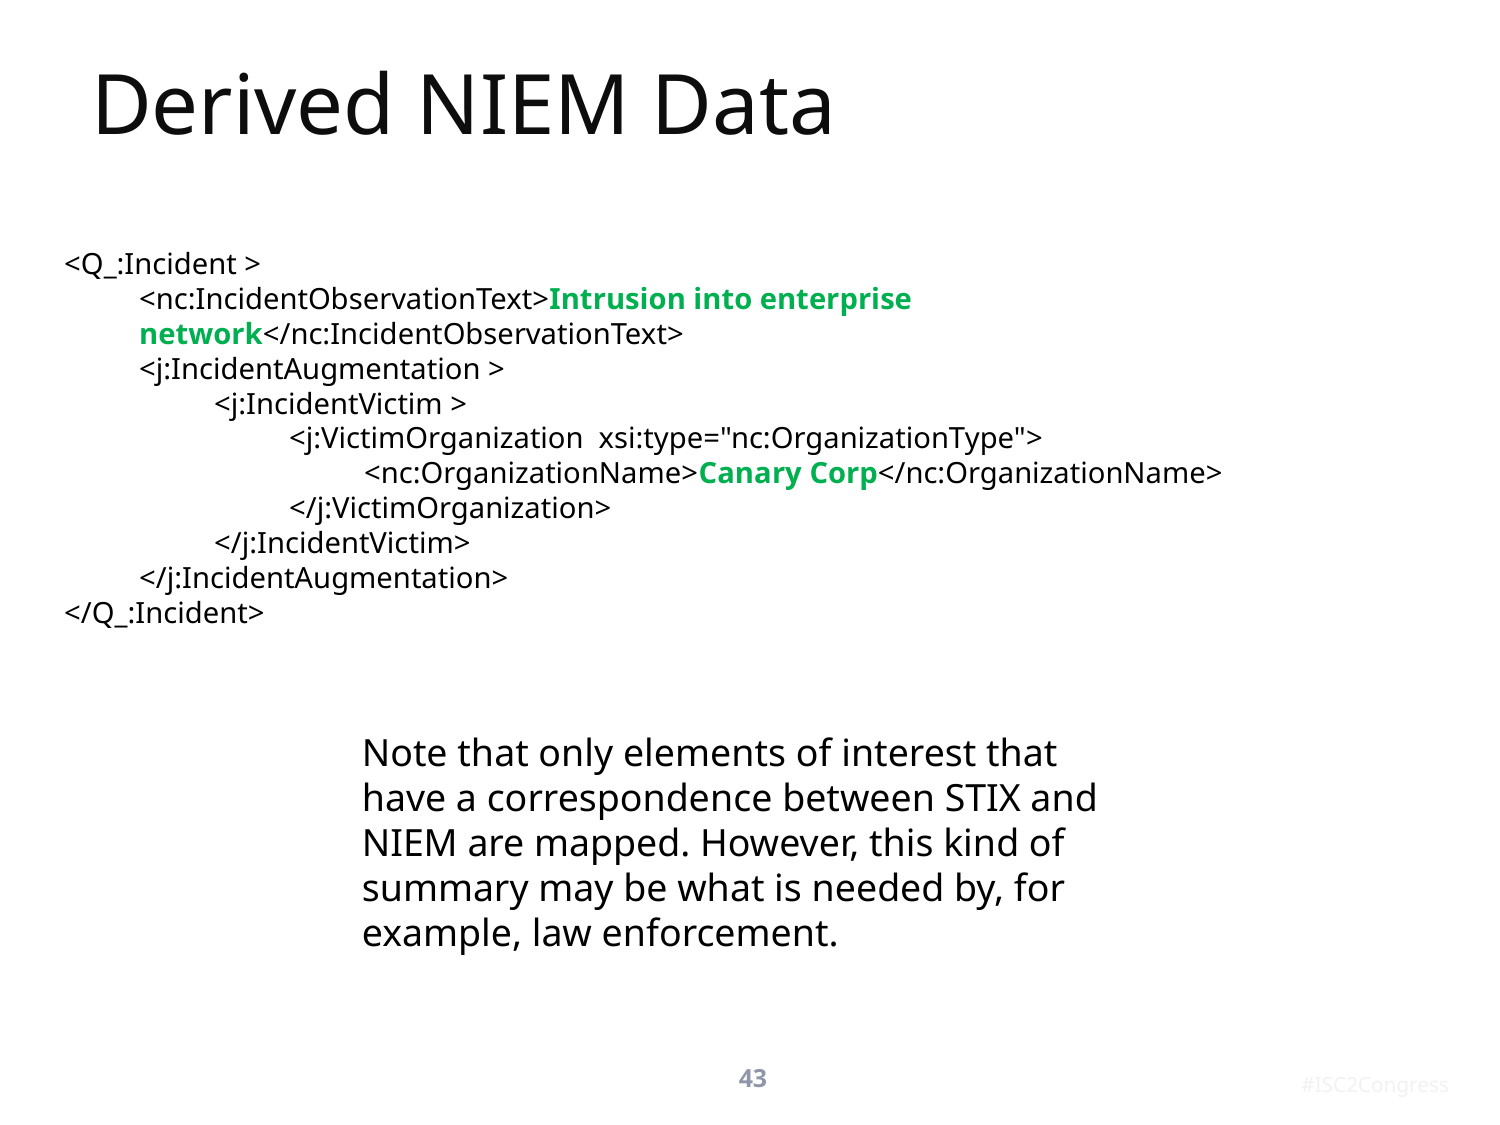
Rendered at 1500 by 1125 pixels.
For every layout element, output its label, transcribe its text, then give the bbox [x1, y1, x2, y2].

text_box <Q_:Incident > <nc:IncidentObservationText>Intrusion into enterprise network</nc:IncidentObservationText> <j:IncidentAugmentation > <j:IncidentVictim > <j:VictimOrganization xsi:type="nc:OrganizationType"> <nc:OrganizationName>Canary Corp</nc:OrganizationName> </j:VictimOrganization> </j:IncidentVictim> </j:IncidentAugmentation> </Q_:Incident> [49, 237, 1430, 637]
title Derived NIEM Data [76, 23, 1392, 180]
text_box Note that only elements of interest that have a correspondence between STIX and NIEM are mapped. However, this kind of summary may be what is needed by, for example, law enforcement. [347, 721, 1132, 962]
